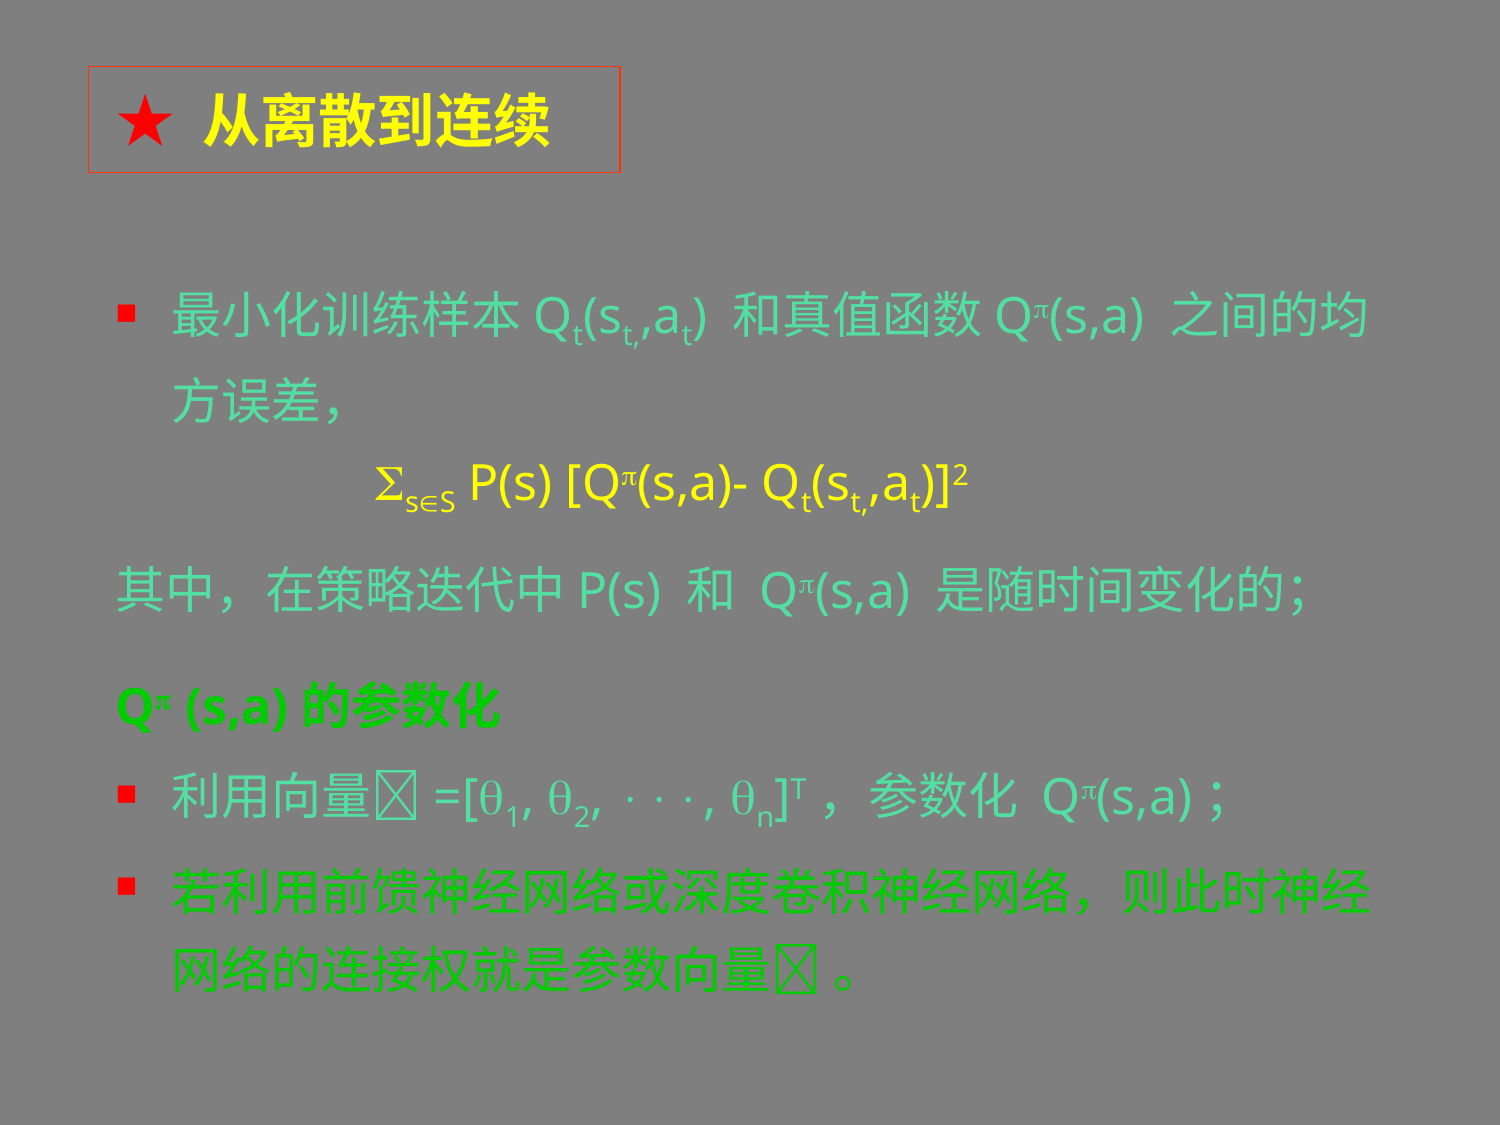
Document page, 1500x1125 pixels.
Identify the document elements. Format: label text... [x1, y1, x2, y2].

list 最小化训练样本Qt(st,,at) 和真值函数Qp(s,a) 之间的均方误差， sS P(s) [Qp(s,a)- Qt(st,,at)]2 其中，在策略迭代中P(s) 和 Qp(s,a) 是随时间变化的； Qp (s,a)的参数化 利用向量=[1, 2, , n]T，参数化 Qp(s,a)； 若利用前馈神经网络或深度卷积神经网络，则此时神经网络的连接权就是参数向量 。 [100, 255, 1400, 1071]
text_box ★ 从离散到连续 [88, 66, 621, 173]
